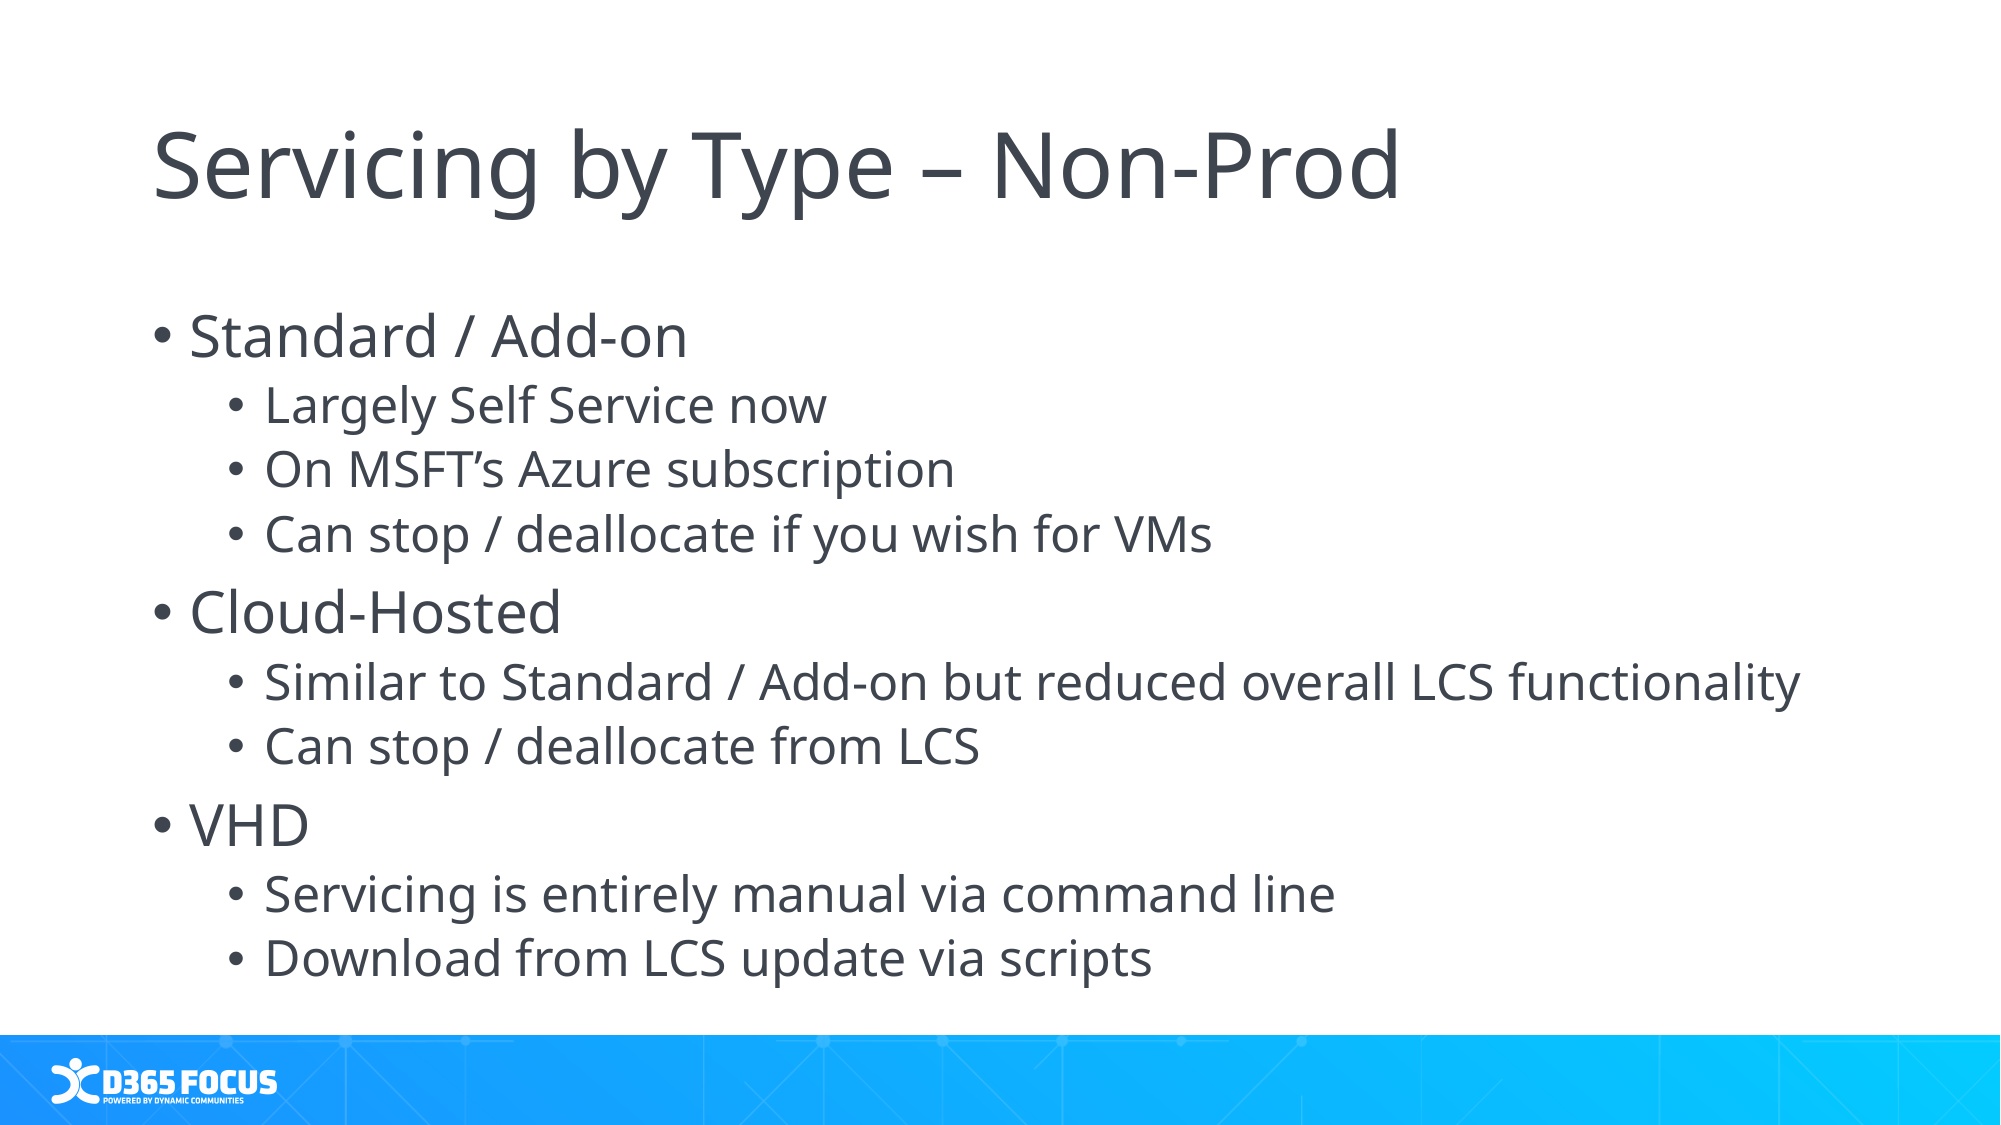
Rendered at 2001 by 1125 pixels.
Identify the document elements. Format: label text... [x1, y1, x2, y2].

picture [0, 1035, 934, 1125]
picture [1297, 1037, 1306, 1046]
list Standard / Add-on Largely Self Service now On MSFT’s Azure subscription Can stop / deallocate if you wish for VMs Cloud-Hosted Similar to Standard / Add-on but reduced overall LCS functionality Can stop / deallocate from LCS VHD Servicing is entirely manual via command line Download from LCS update via scripts [137, 299, 1863, 1014]
picture [937, 1035, 948, 1125]
picture [1177, 1037, 1186, 1046]
picture [1057, 1035, 1067, 1125]
title Servicing by Type – Non-Prod [137, 59, 1863, 278]
